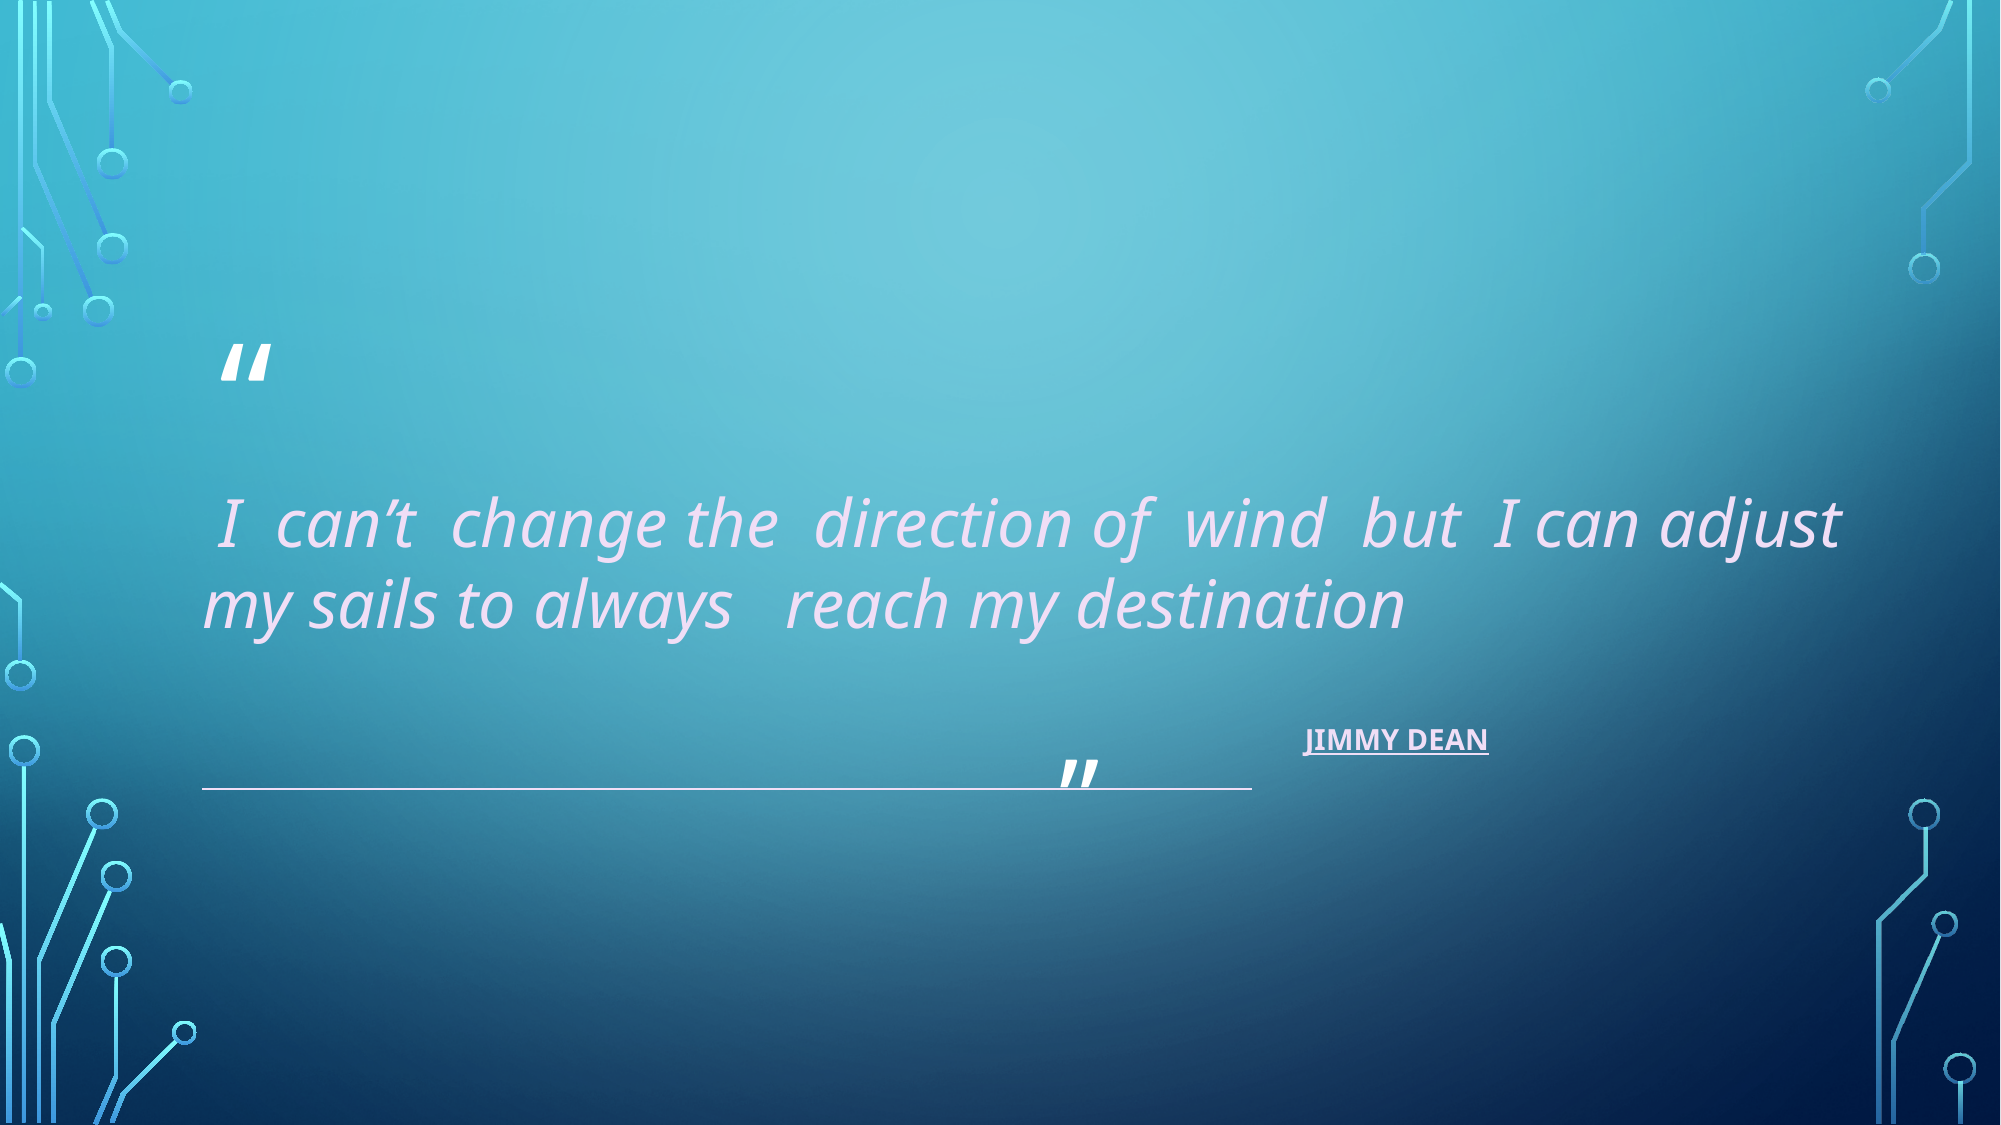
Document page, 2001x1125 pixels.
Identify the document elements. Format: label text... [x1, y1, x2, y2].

table_header [157, 590, 395, 809]
title “ I can’t change the direction of wind but I can adjust my sails to always reach my destination jimmy dean [187, 104, 1932, 989]
table_header ” [1045, 463, 1136, 881]
